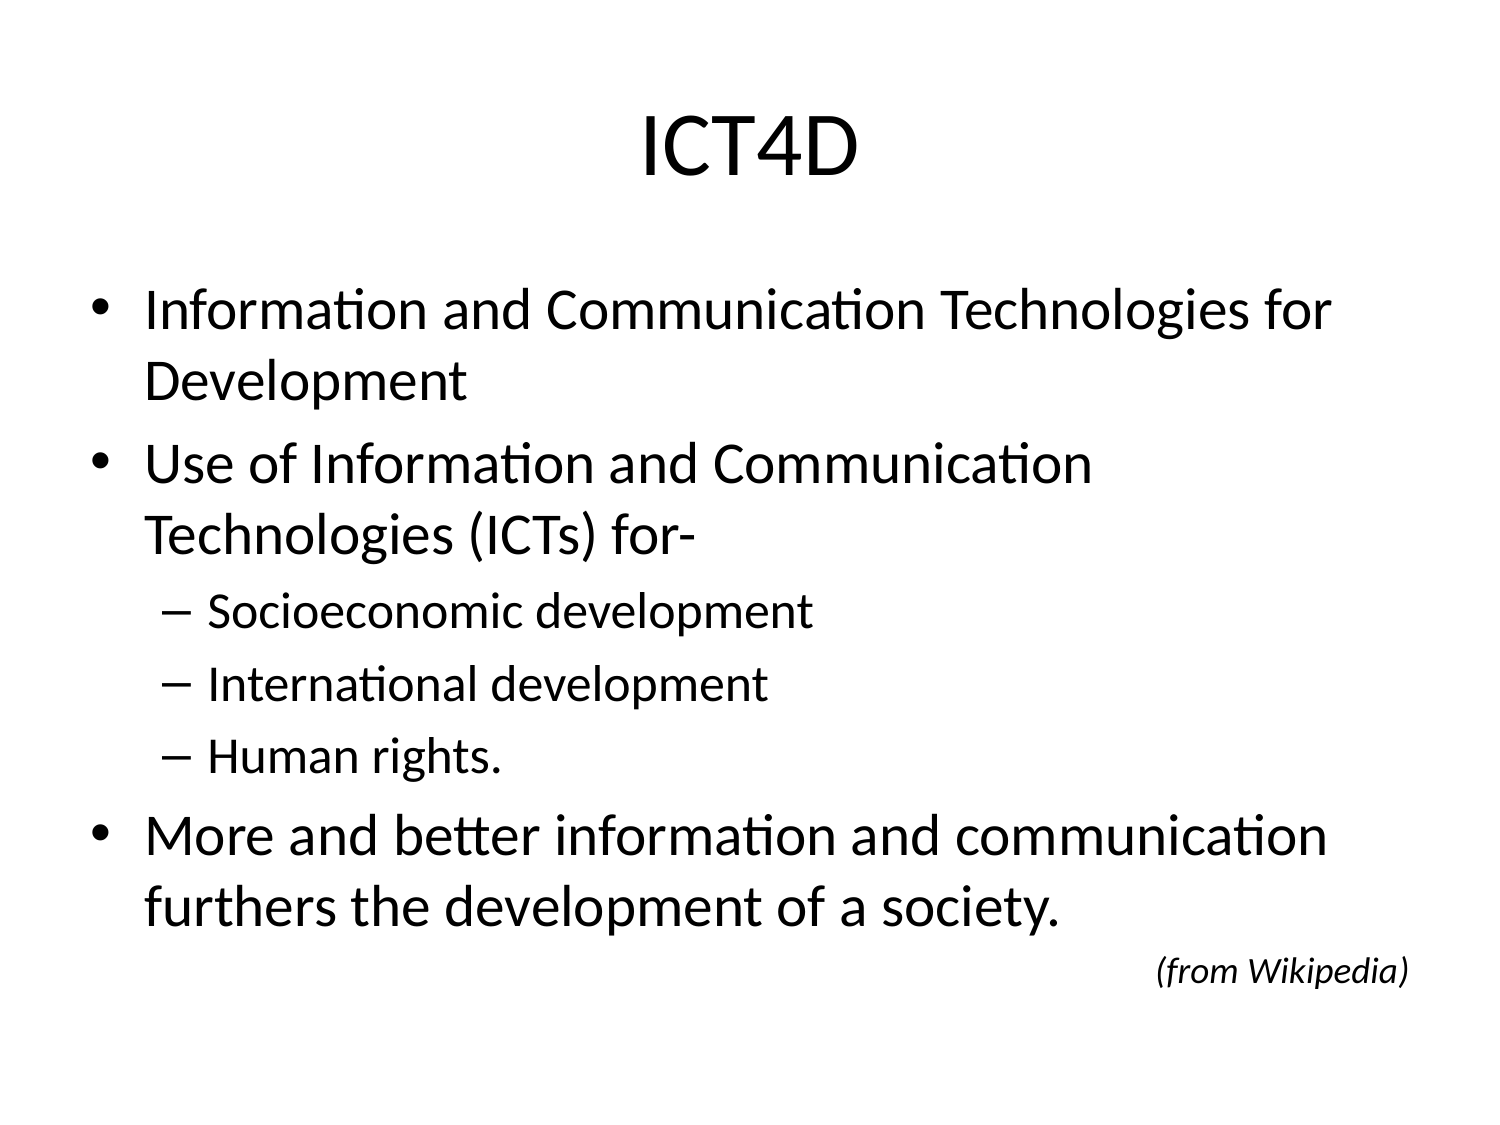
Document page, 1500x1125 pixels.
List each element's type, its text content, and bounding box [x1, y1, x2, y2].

title ICT4D [75, 45, 1425, 233]
list Information and Communication Technologies for Development Use of Information and Communication Technologies (ICTs) for- Socioeconomic development International development Human rights. More and better information and communication furthers the development of a society. (from Wikipedia) [75, 262, 1425, 1005]
